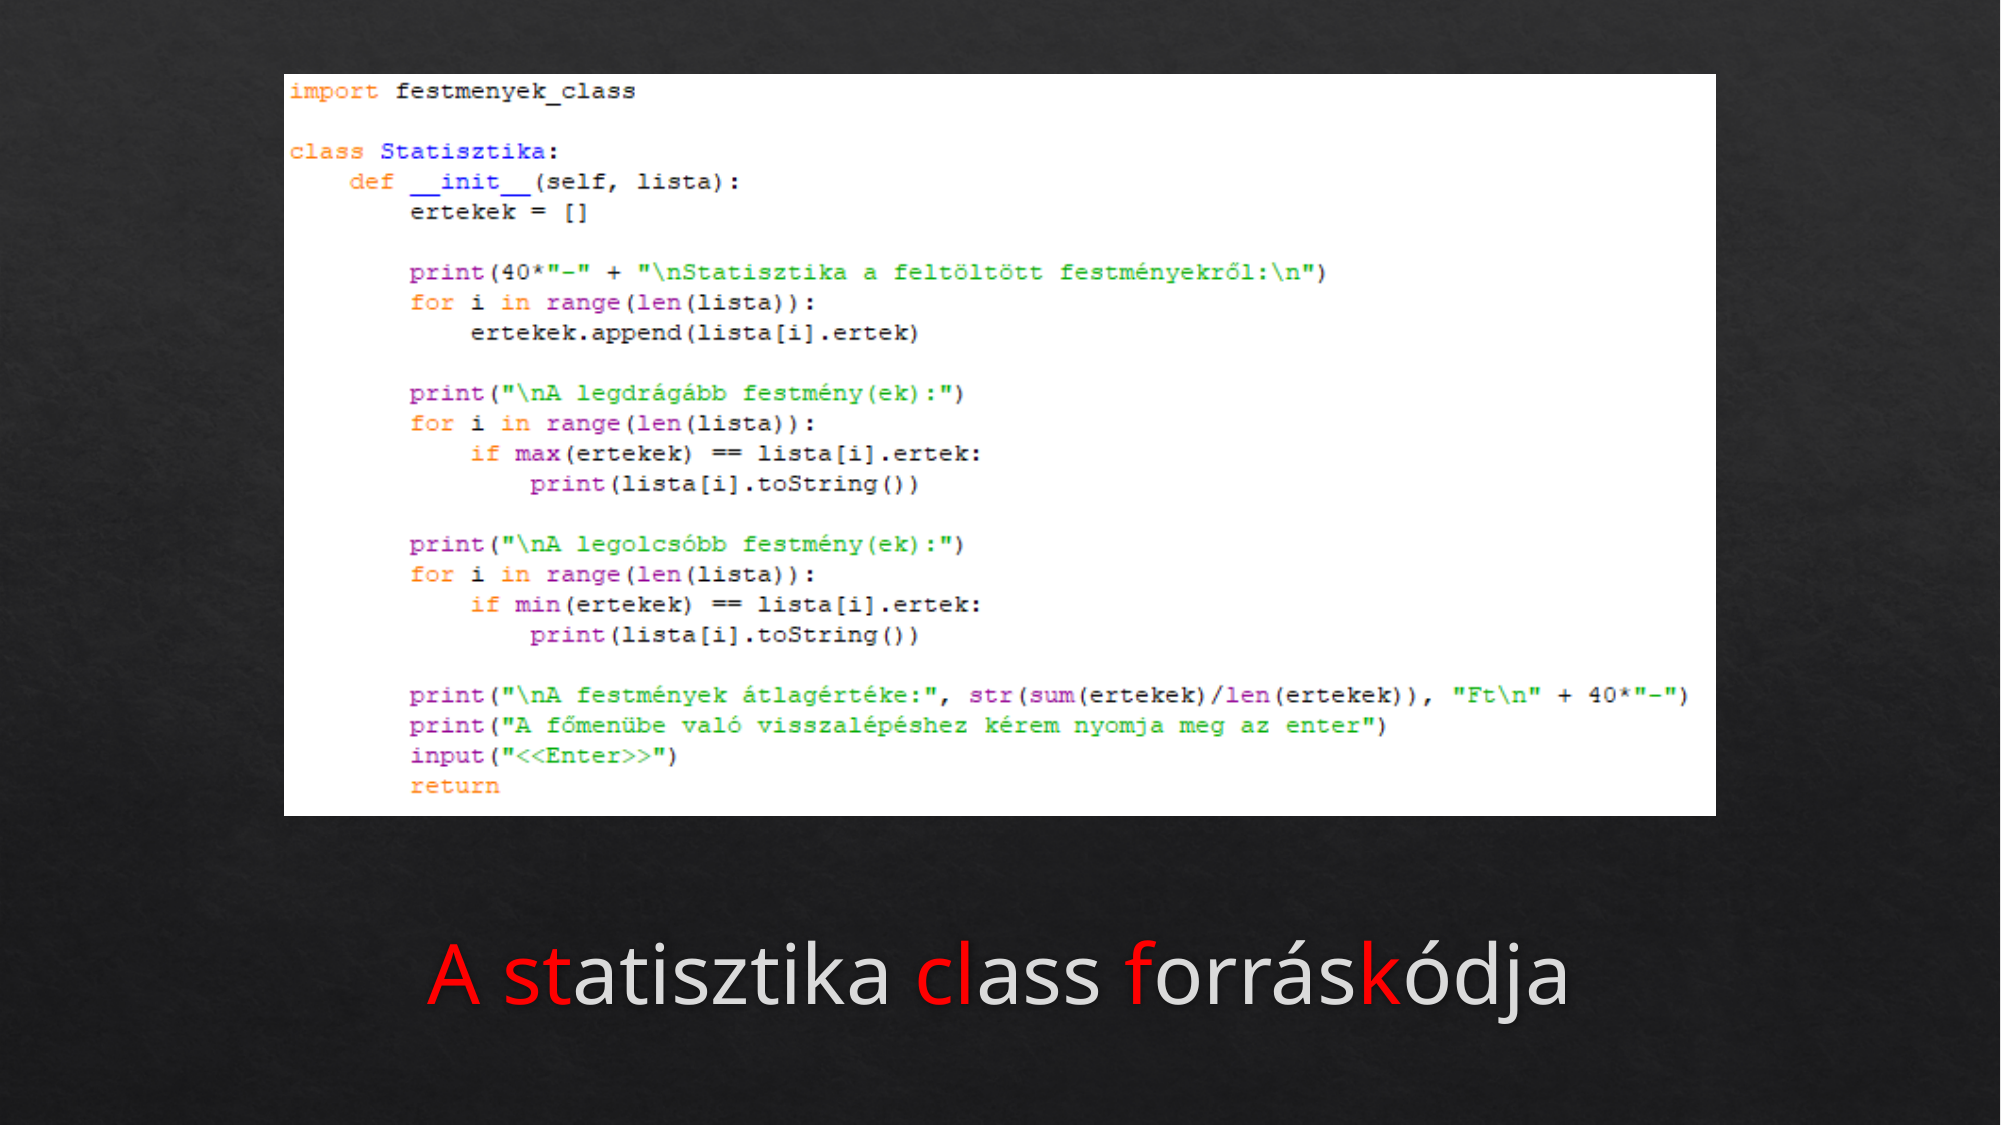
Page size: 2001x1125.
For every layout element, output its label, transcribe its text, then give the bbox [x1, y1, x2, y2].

title A statisztika class forráskódja [150, 891, 1850, 1051]
picture [283, 74, 1716, 816]
